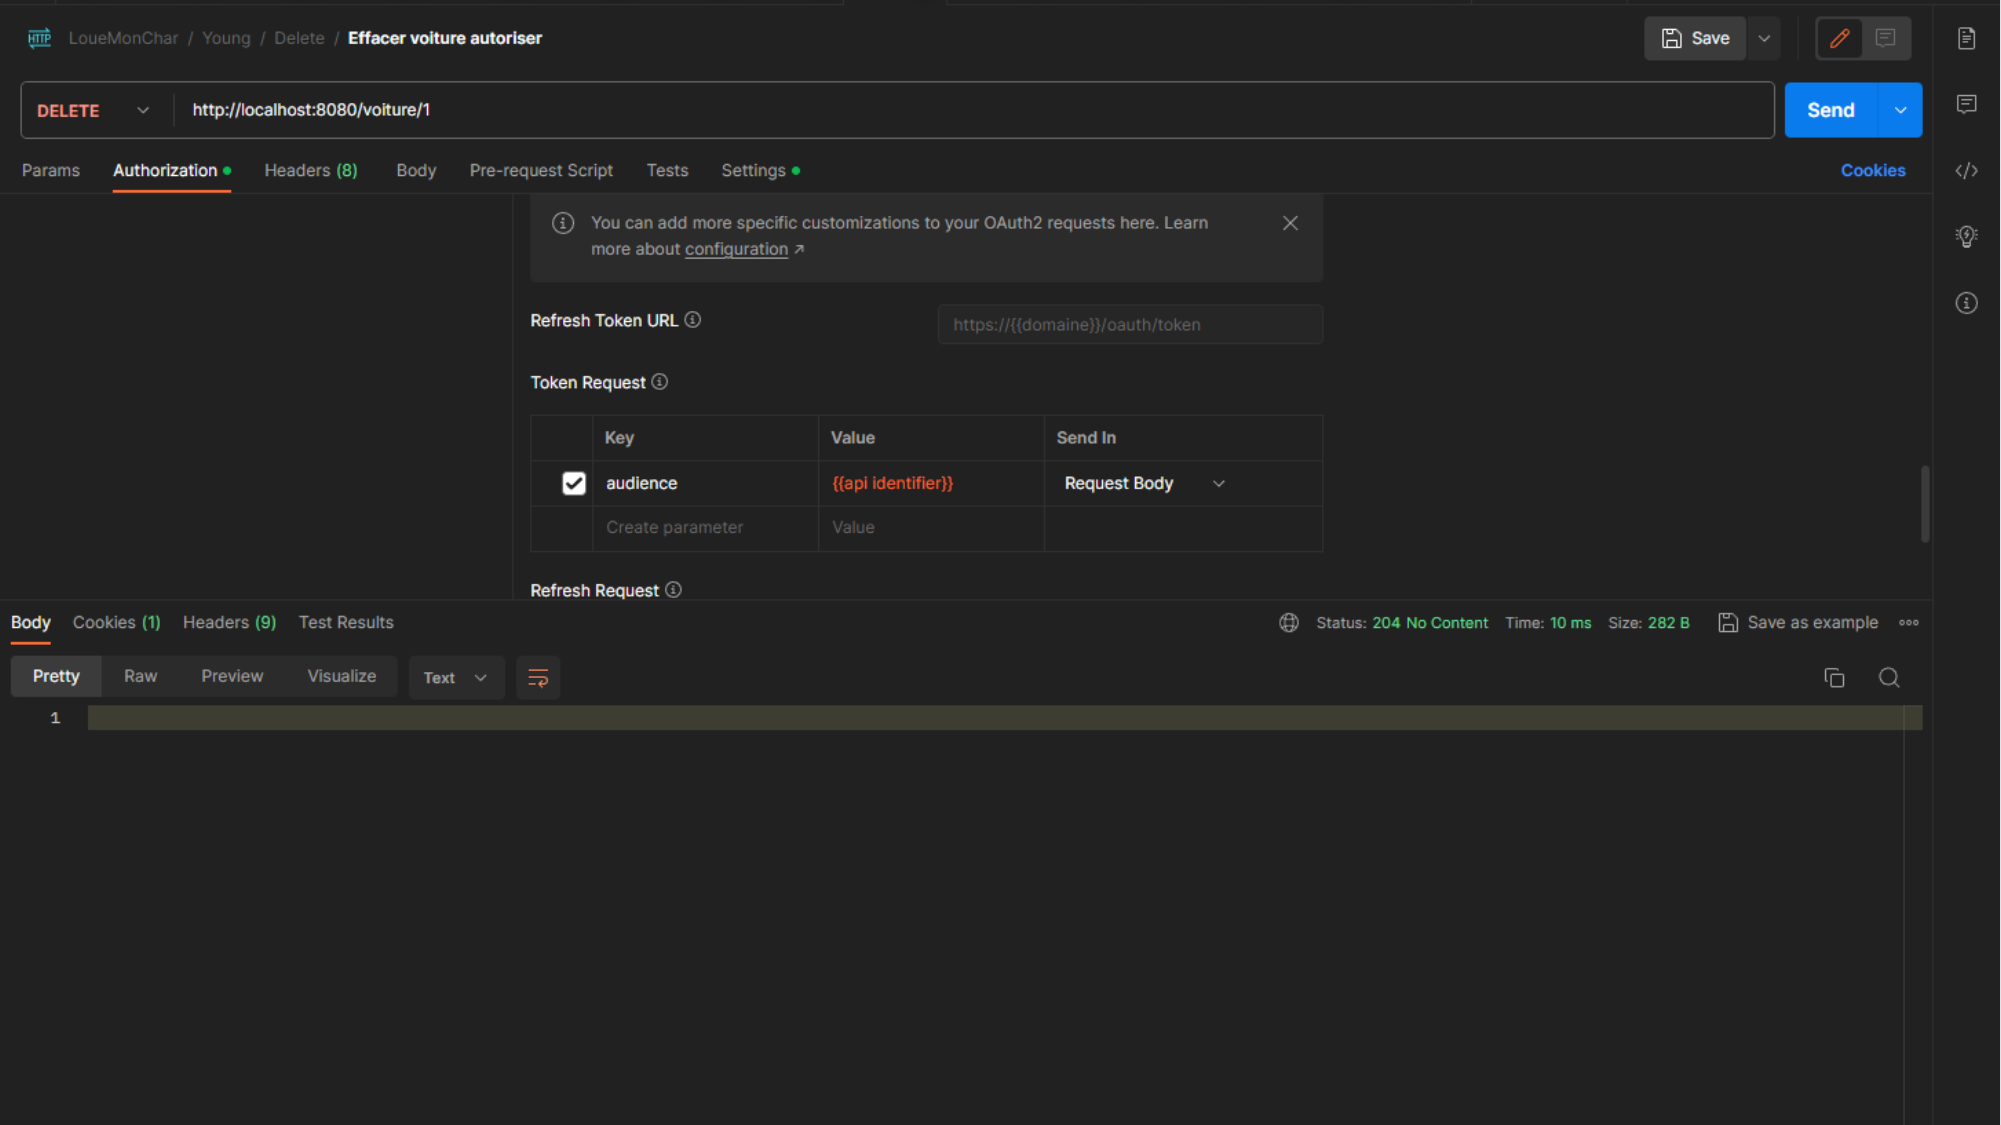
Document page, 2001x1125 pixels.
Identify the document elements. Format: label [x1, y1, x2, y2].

list [0, 0, 2000, 1125]
